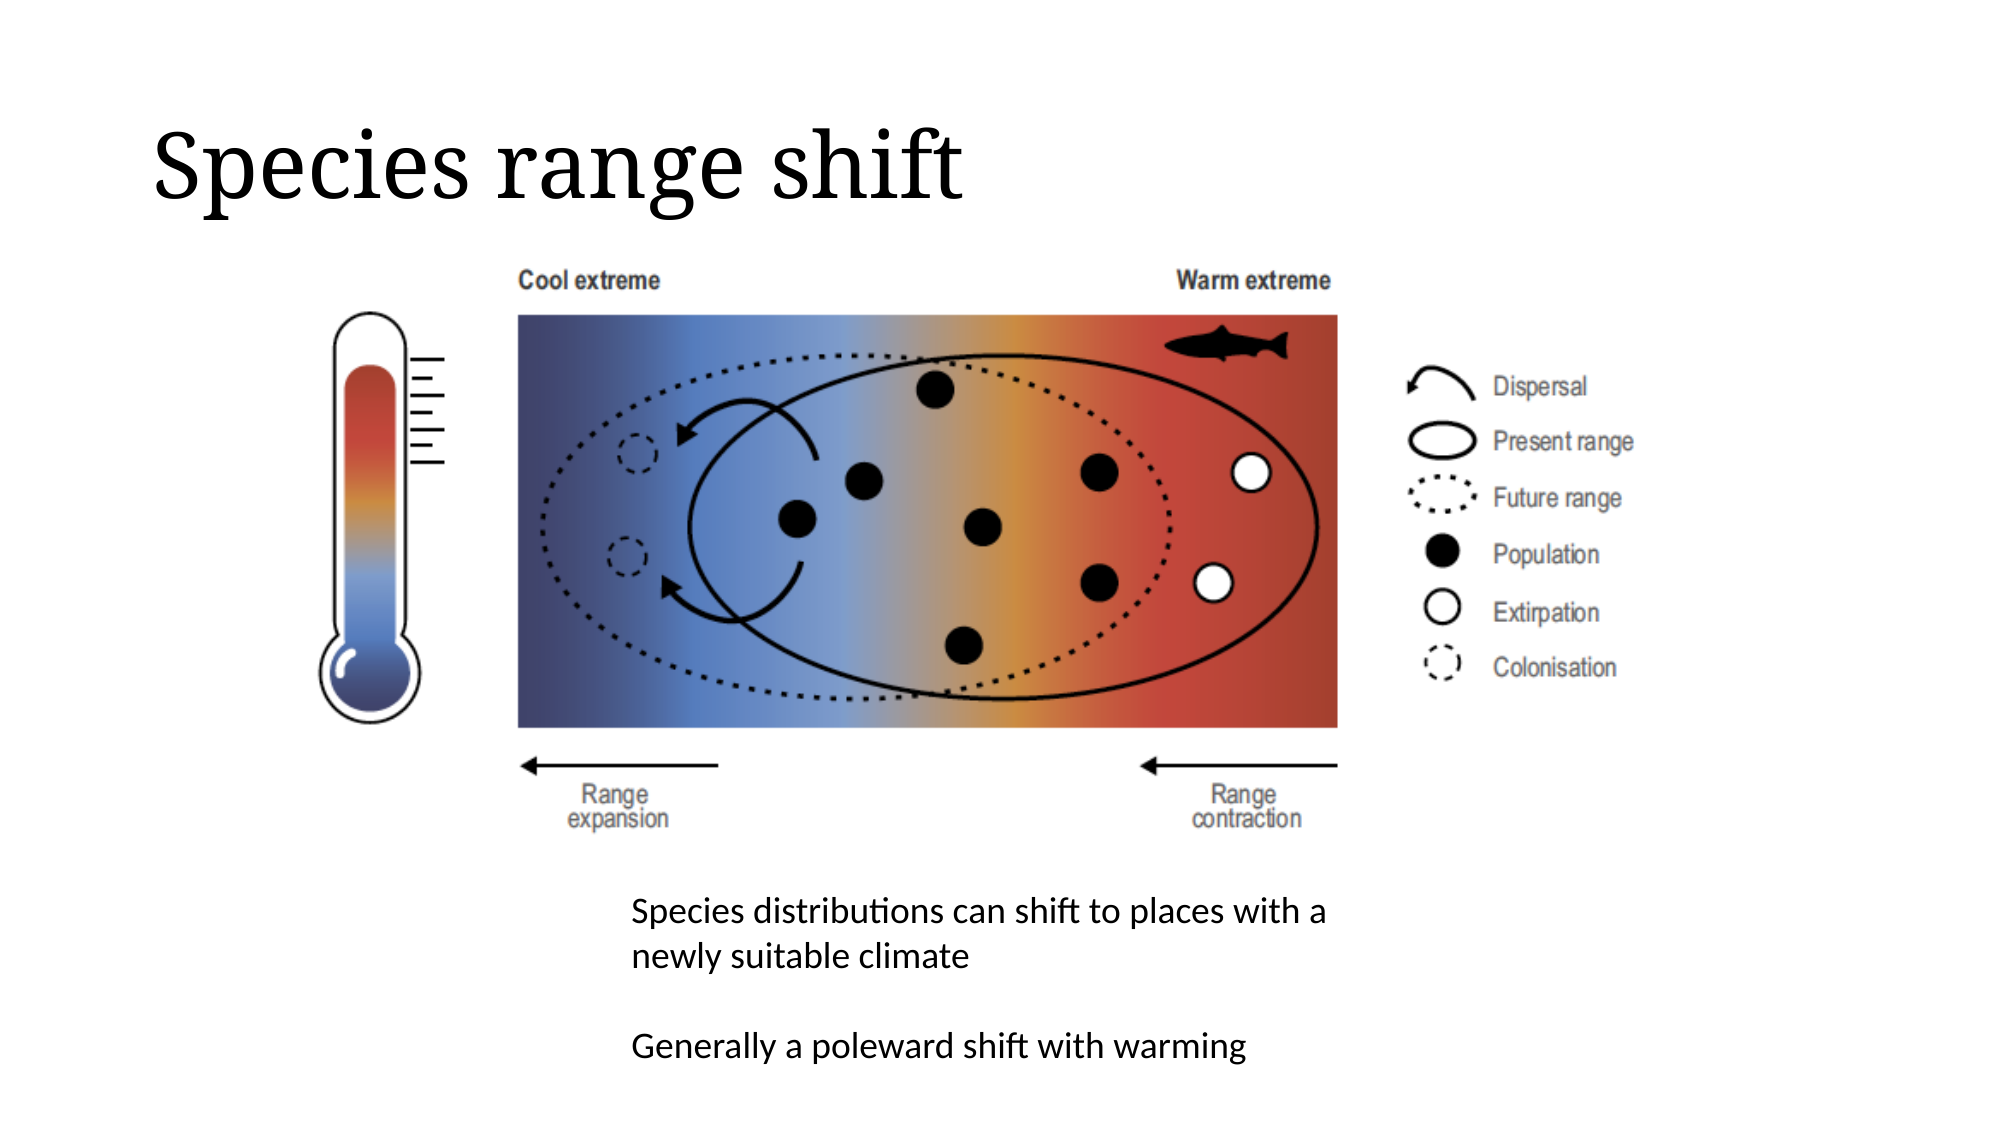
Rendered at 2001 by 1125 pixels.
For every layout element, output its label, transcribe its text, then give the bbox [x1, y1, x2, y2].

title Species range shift [137, 59, 1863, 278]
text_box Species distributions can shift to places with a newly suitable climate Generally a poleward shift with warming [616, 879, 1384, 1074]
picture [284, 245, 1716, 855]
